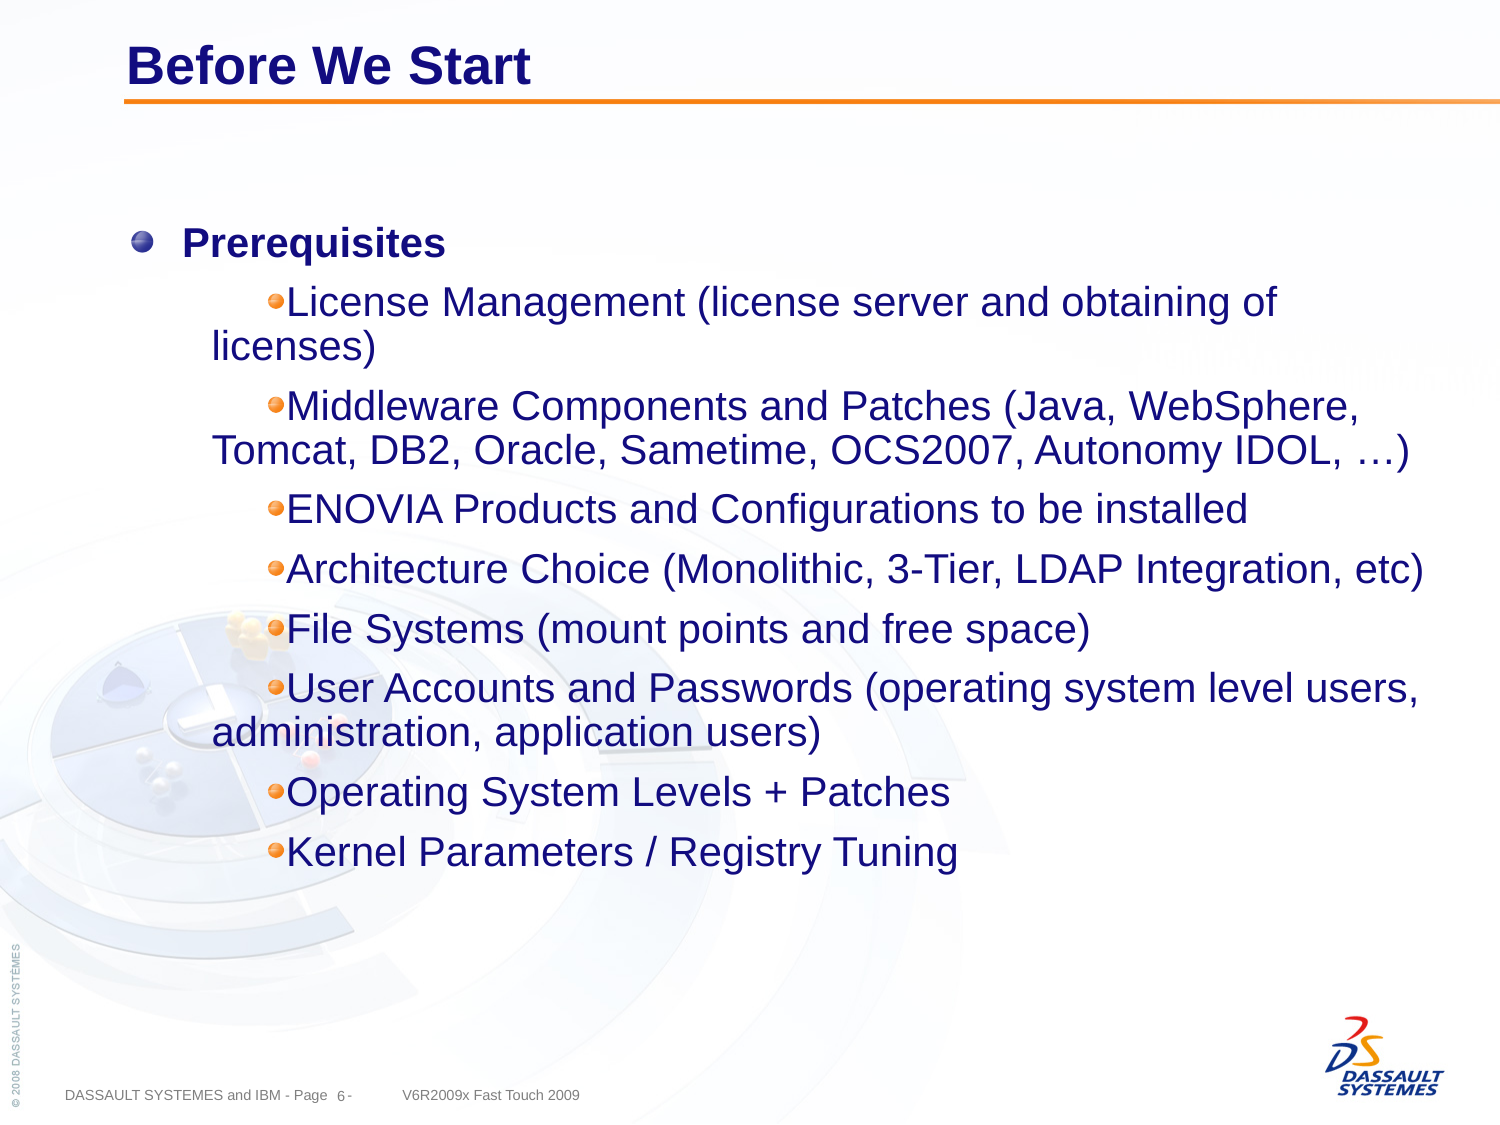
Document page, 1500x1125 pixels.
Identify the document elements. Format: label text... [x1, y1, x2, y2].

title Before We Start [125, 22, 1476, 97]
list Prerequisites License Management (license server and obtaining of licenses) Middleware Components and Patches (Java, WebSphere, Tomcat, DB2, Oracle, Sametime, OCS2007, Autonomy IDOL, …) ENOVIA Products and Configurations to be installed Architecture Choice (Monolithic, 3-Tier, LDAP Integration, etc) File Systems (mount points and free space) User Accounts and Passwords (operating system level users, administration, application users) Operating System Levels + Patches Kernel Parameters / Registry Tuning [111, 214, 1462, 786]
picture [0, 0, 1500, 1124]
